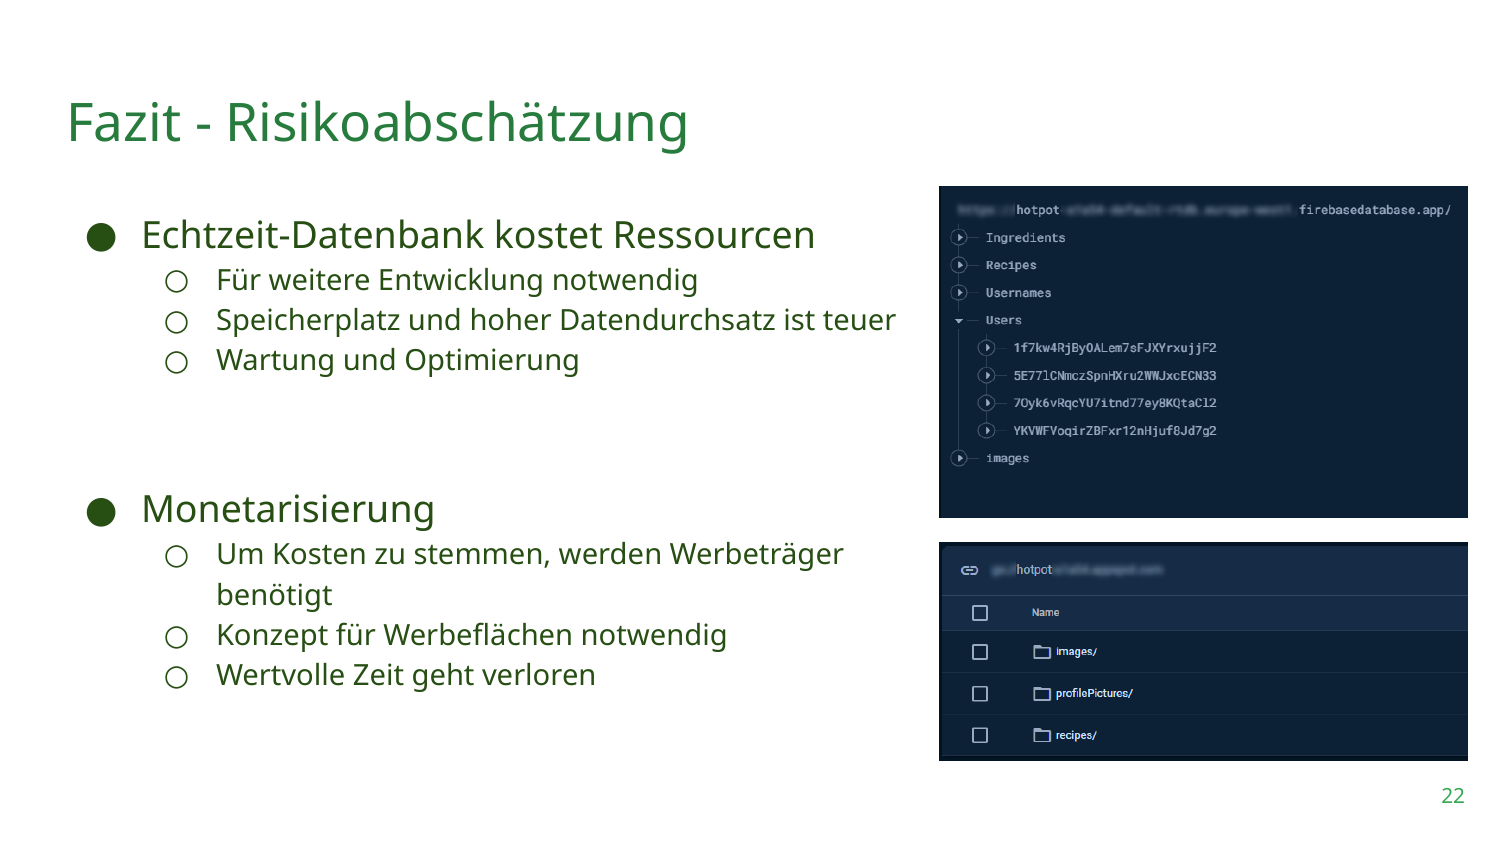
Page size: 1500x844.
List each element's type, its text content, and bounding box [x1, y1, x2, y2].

picture [939, 185, 1468, 519]
slide_number ‹#› [1389, 764, 1480, 830]
title Fazit - Risikoabschätzung [51, 72, 1449, 167]
picture [939, 542, 1468, 761]
list Echtzeit-Datenbank kostet Ressourcen Für weitere Entwicklung notwendig Speicherplatz und hoher Datendurchsatz ist teuer Wartung und Optimierung Monetarisierung Um Kosten zu stemmen, werden Werbeträger benötigt Konzept für Werbeflächen notwendig Wertvolle Zeit geht verloren [51, 189, 940, 750]
